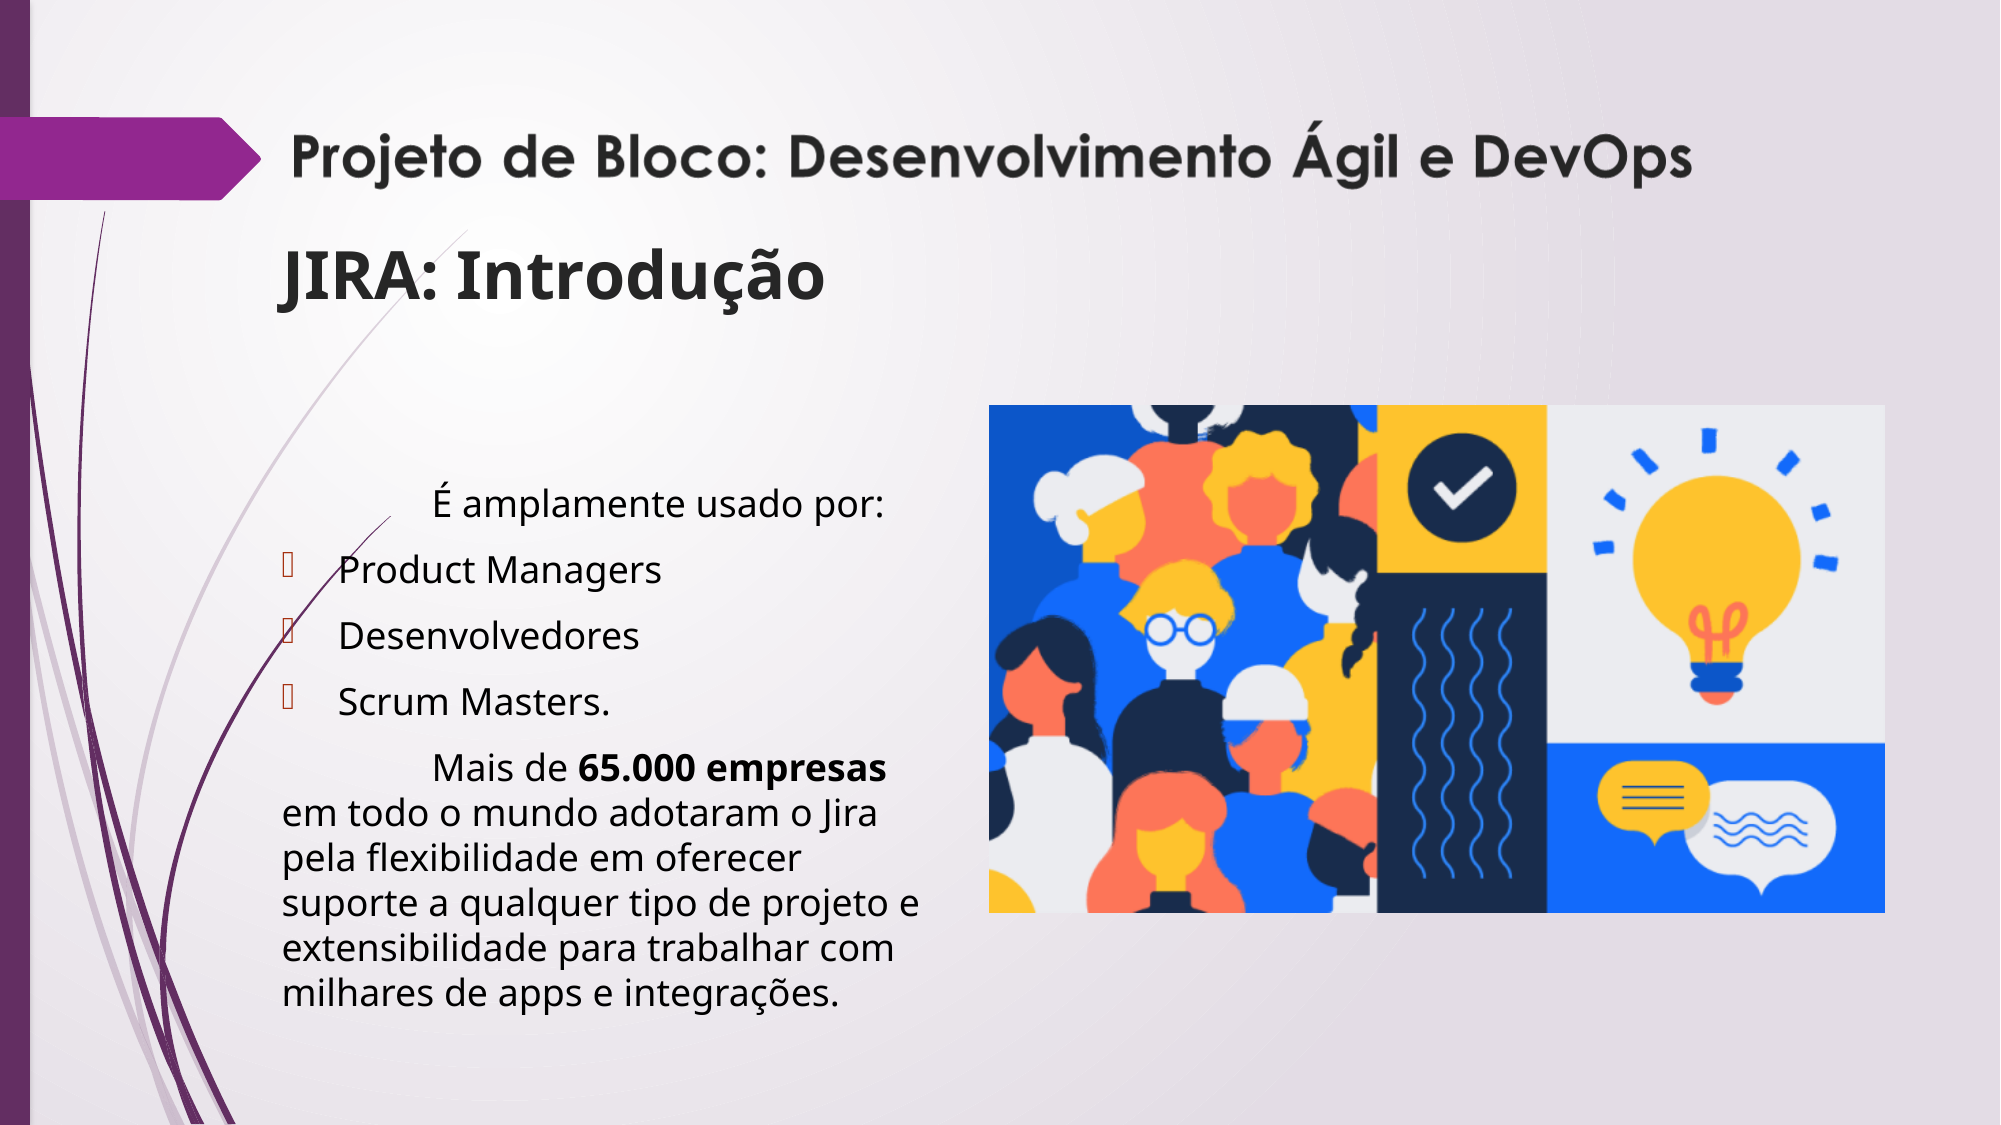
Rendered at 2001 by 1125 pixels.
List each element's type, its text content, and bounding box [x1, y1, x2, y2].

text_box JIRA: Introdução [267, 234, 946, 436]
picture [254, 100, 1730, 226]
text_box É amplamente usado por: Product Managers Desenvolvedores Scrum Masters. Mais de 65.000 empresas em todo o mundo adotaram o Jira pela flexibilidade em oferecer suporte a qualquer tipo de projeto e extensibilidade para trabalhar com milhares de apps e integrações. [266, 472, 946, 1093]
picture [989, 405, 1885, 914]
